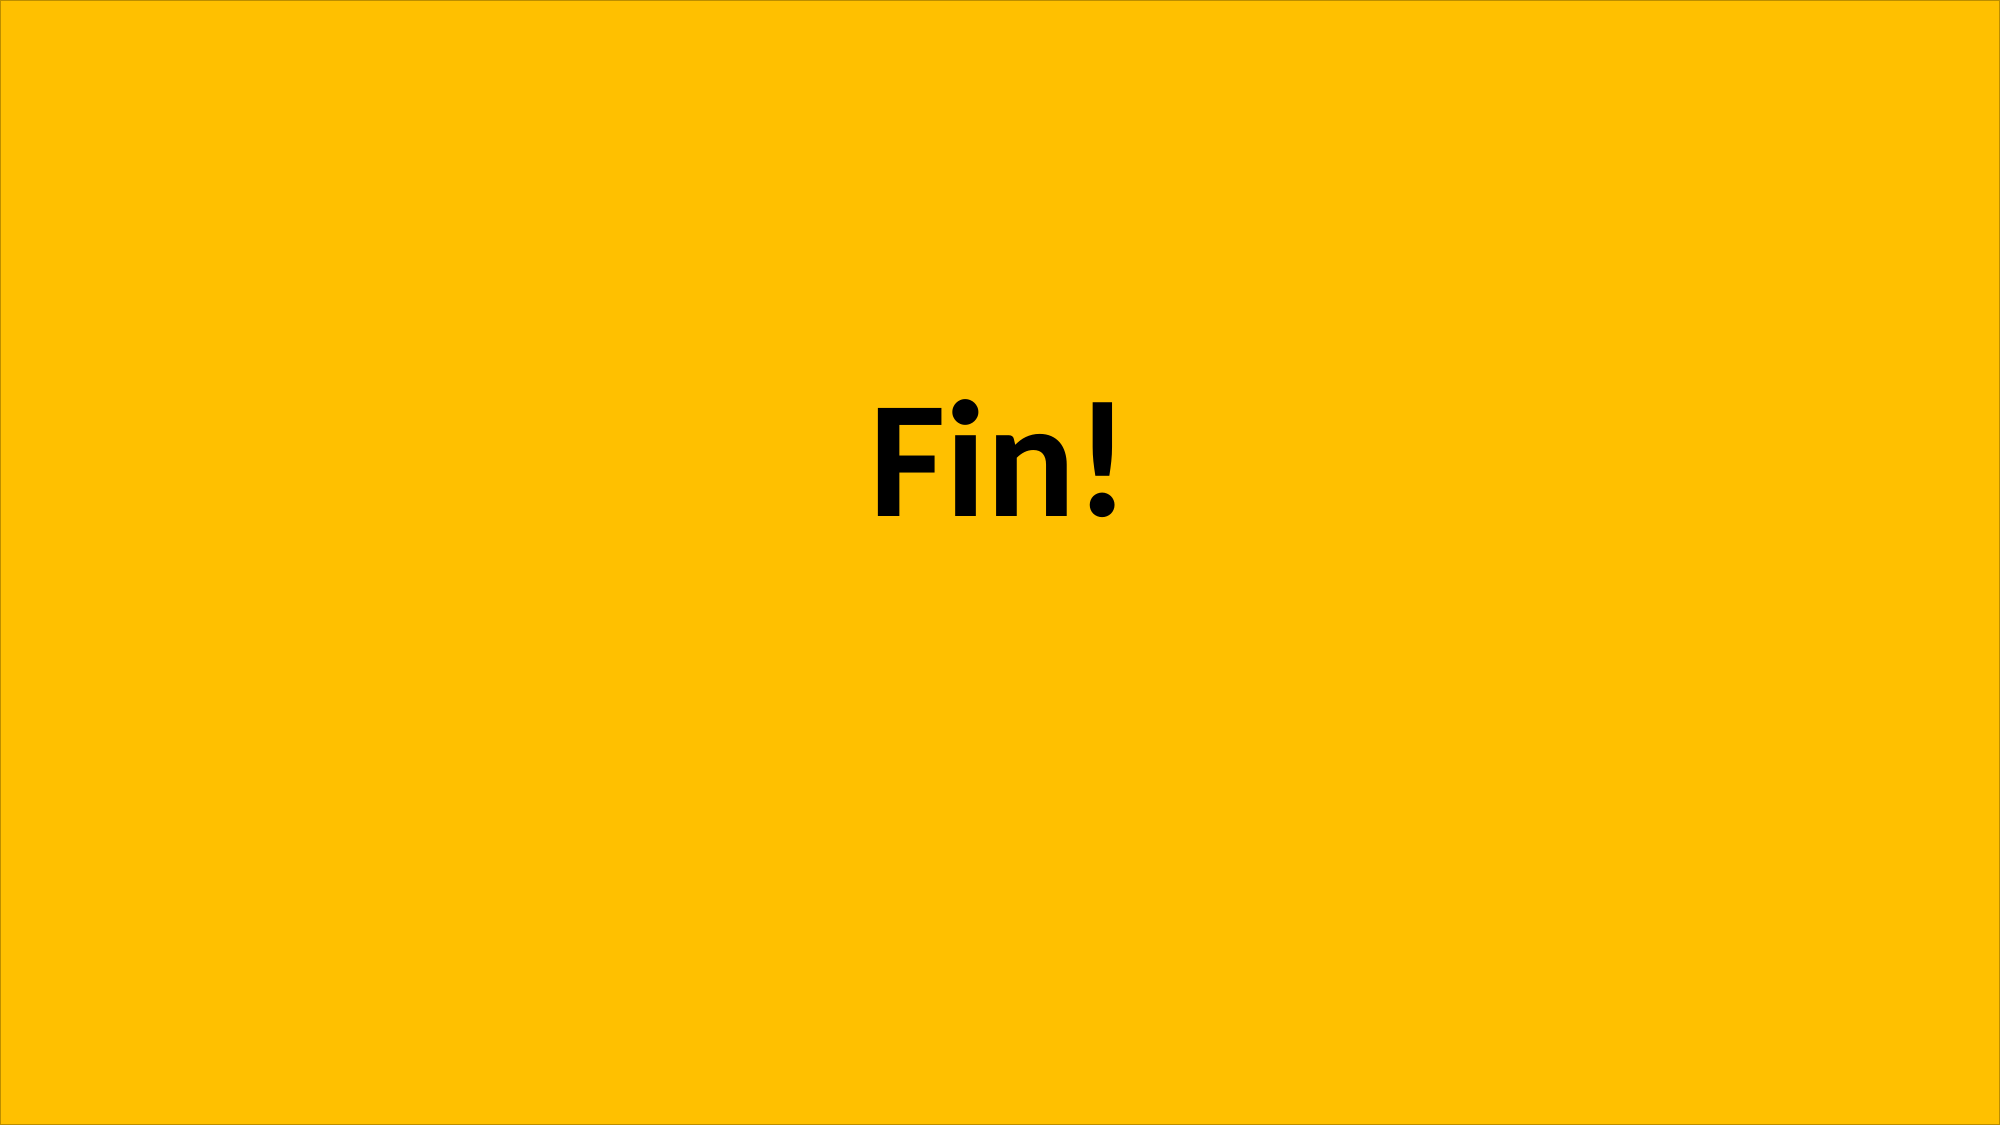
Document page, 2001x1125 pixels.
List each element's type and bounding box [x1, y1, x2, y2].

text_box [272, 342, 1728, 808]
text_box [0, 0, 2000, 1125]
